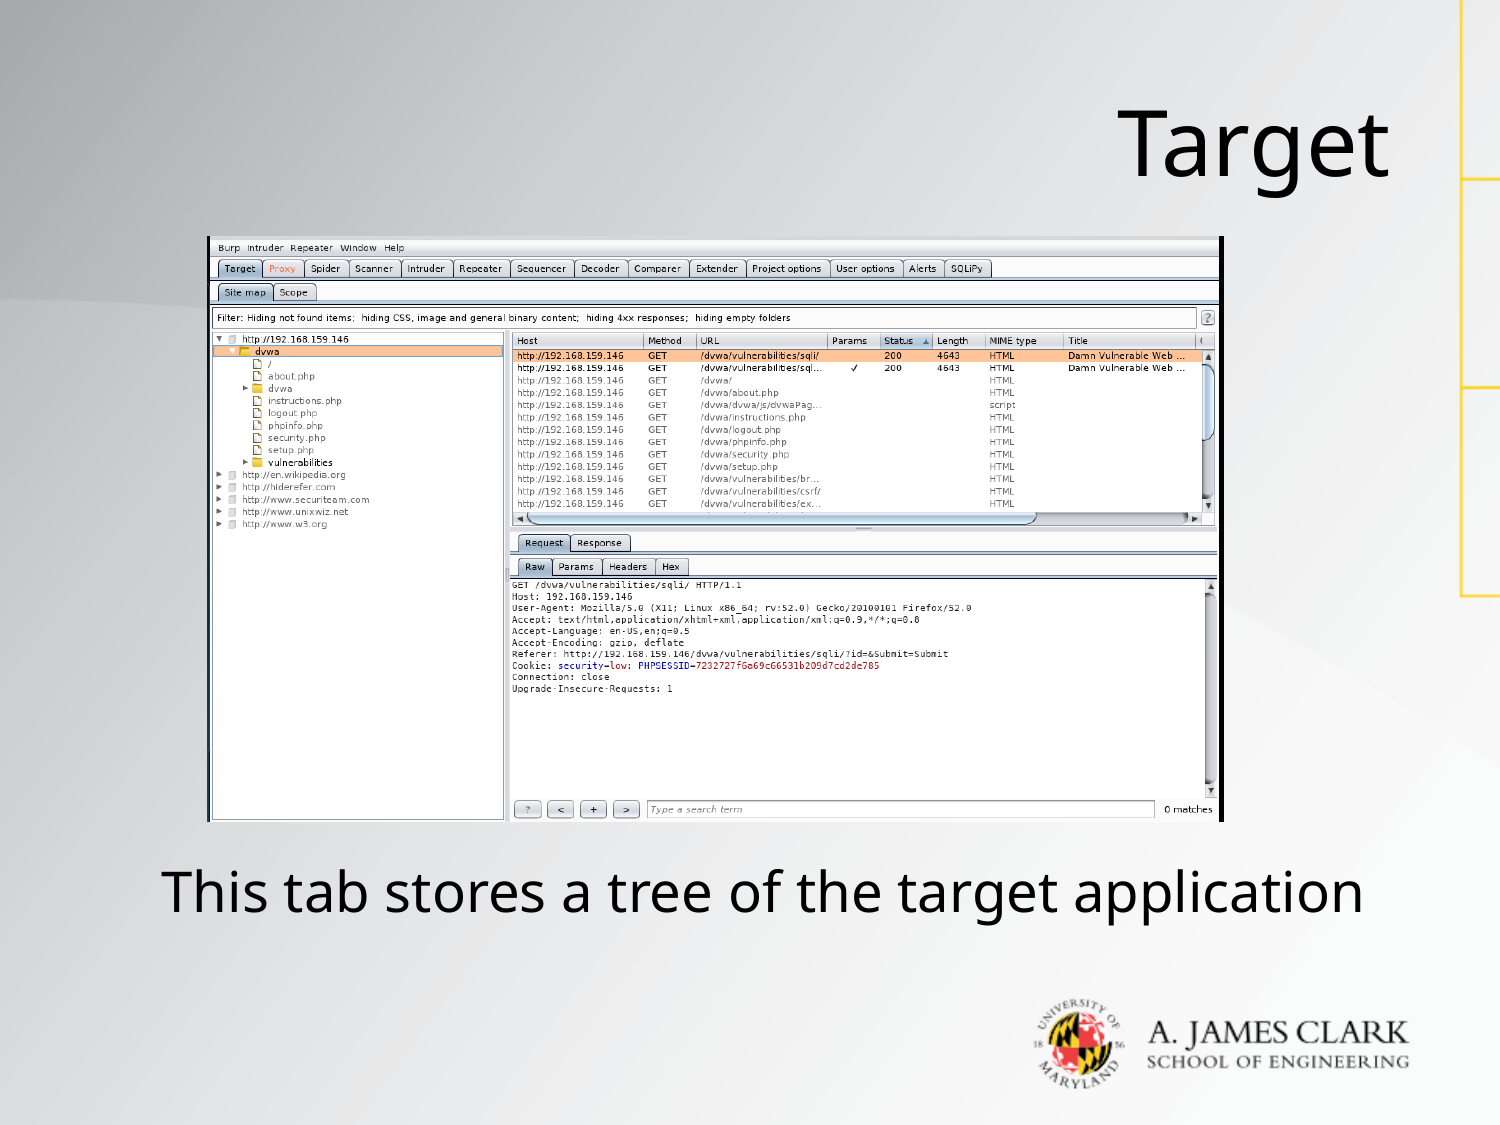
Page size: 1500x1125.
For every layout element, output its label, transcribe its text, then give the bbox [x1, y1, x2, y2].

list This tab stores a tree of the target application [146, 848, 1407, 1006]
picture [206, 236, 1225, 822]
title Target [75, 49, 1407, 202]
